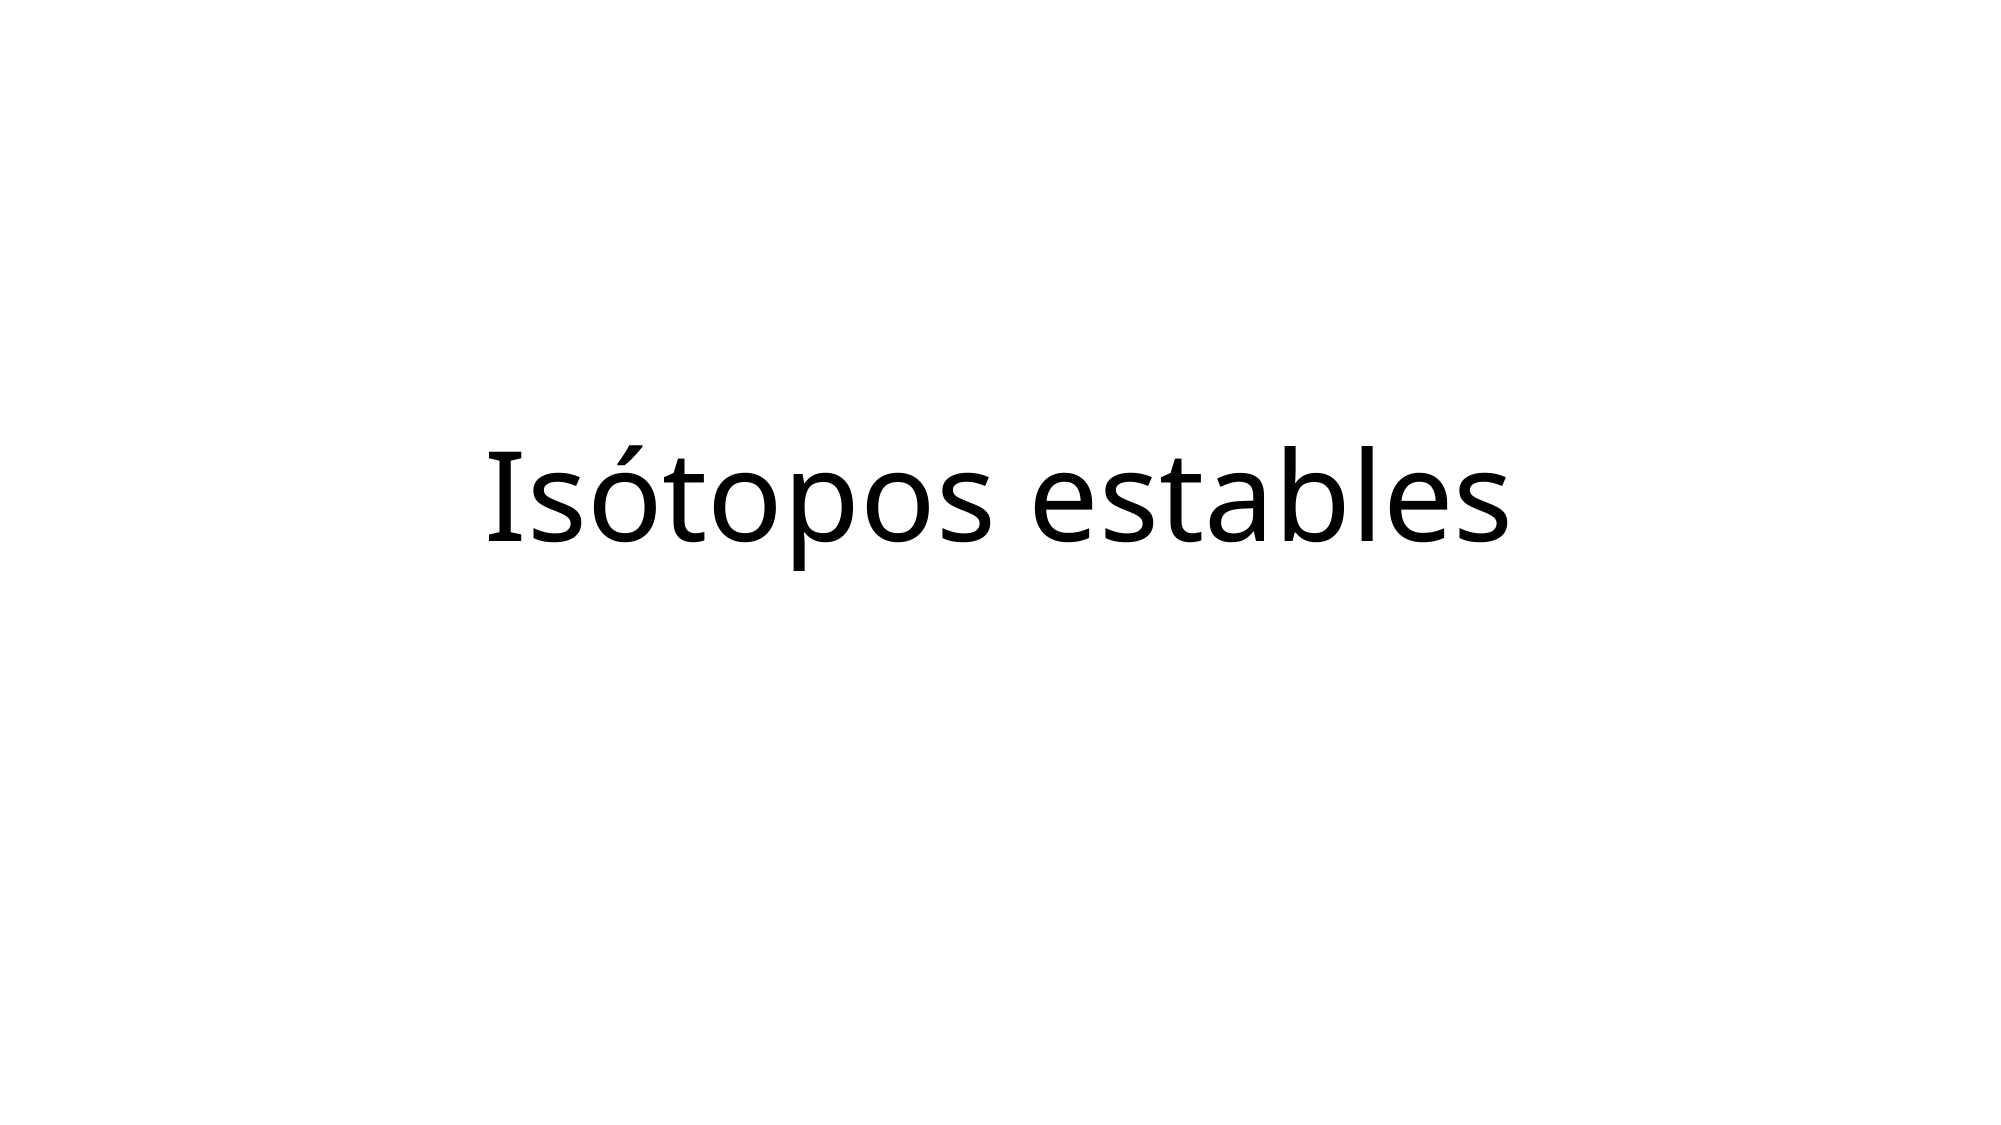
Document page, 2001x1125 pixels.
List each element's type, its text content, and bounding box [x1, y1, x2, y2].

title Isótopos estables [249, 184, 1750, 576]
